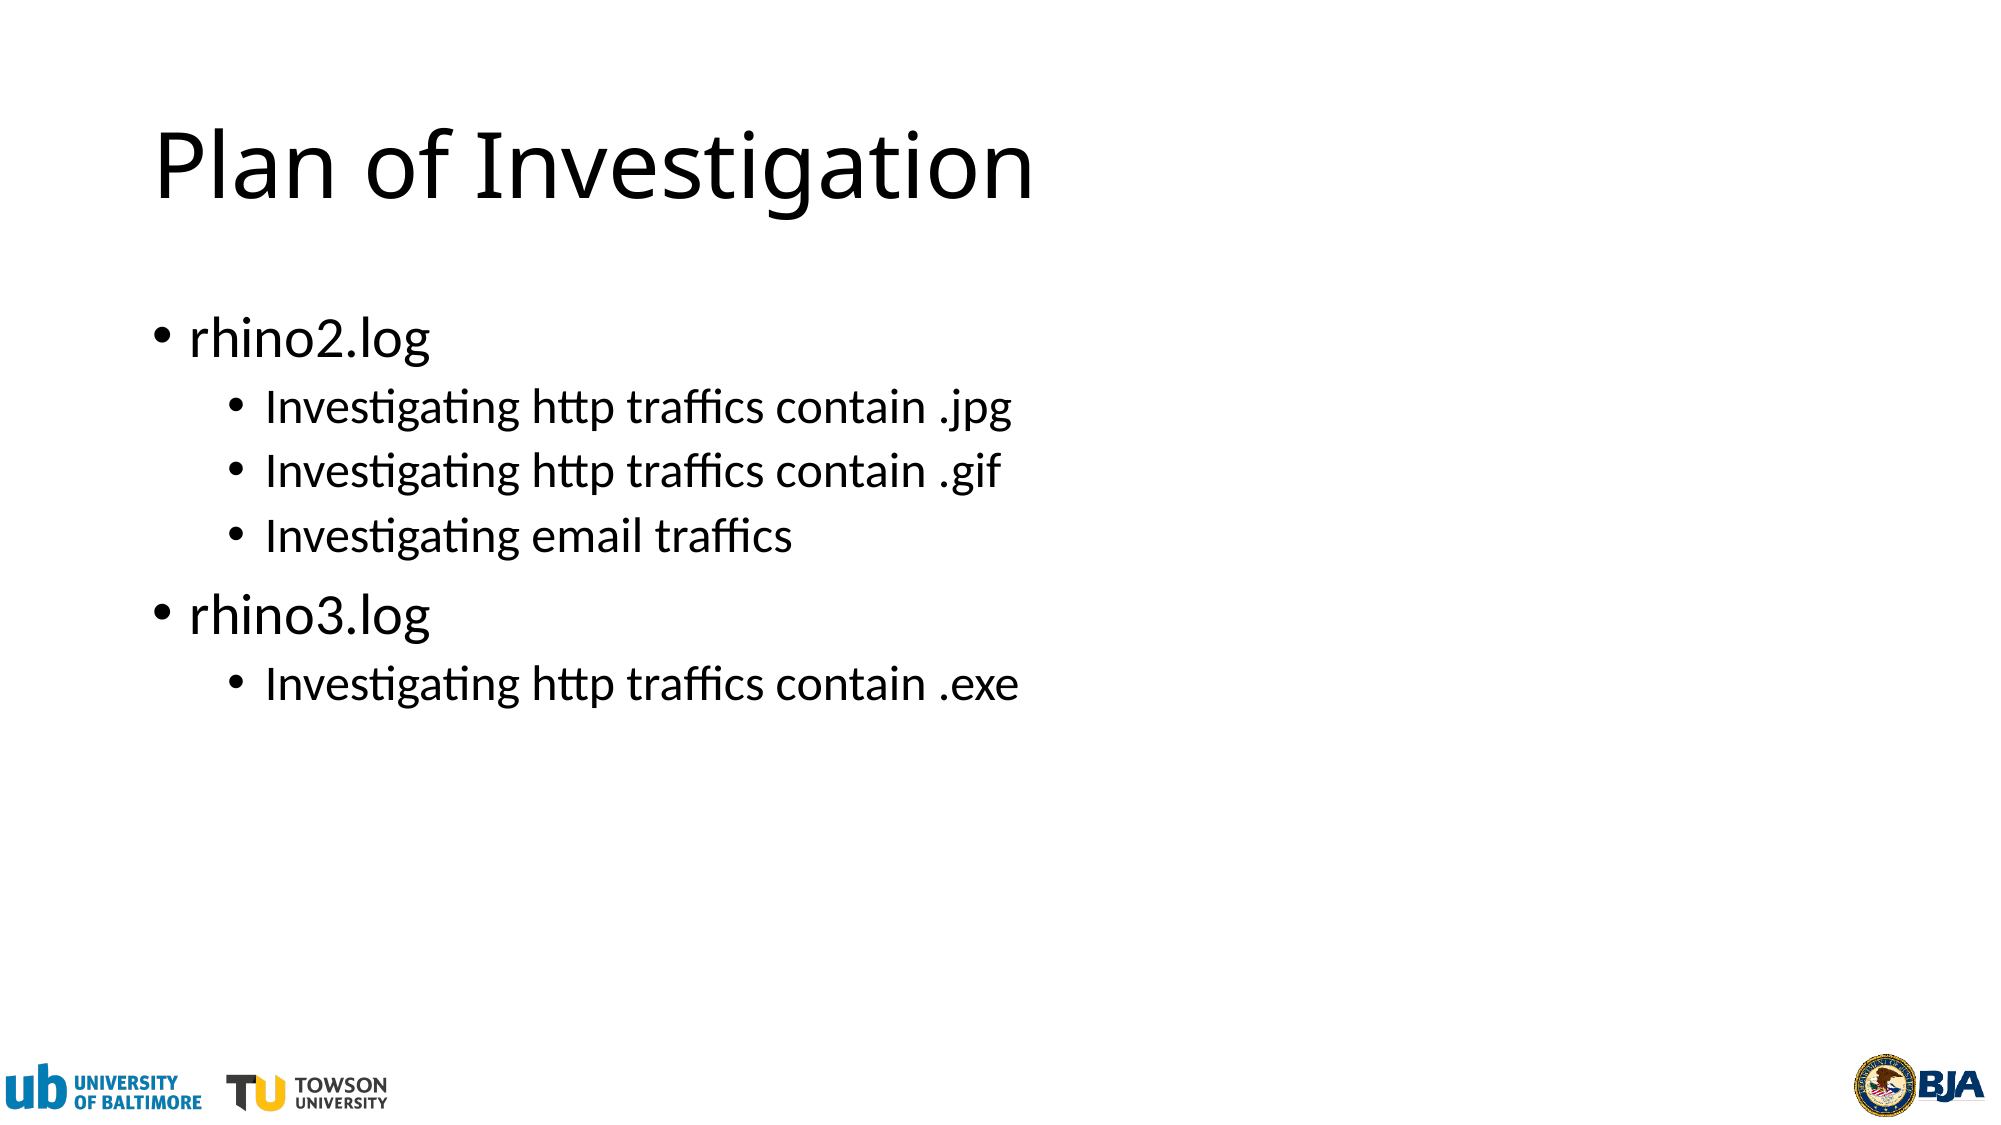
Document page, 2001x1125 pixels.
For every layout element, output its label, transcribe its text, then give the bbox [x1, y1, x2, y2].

picture [1854, 1054, 1986, 1117]
list rhino2.log Investigating http traffics contain .jpg Investigating http traffics contain .gif Investigating email traffics rhino3.log Investigating http traffics contain .exe [137, 299, 1863, 1014]
picture [0, 1031, 407, 1125]
title Plan of Investigation [137, 59, 1863, 278]
